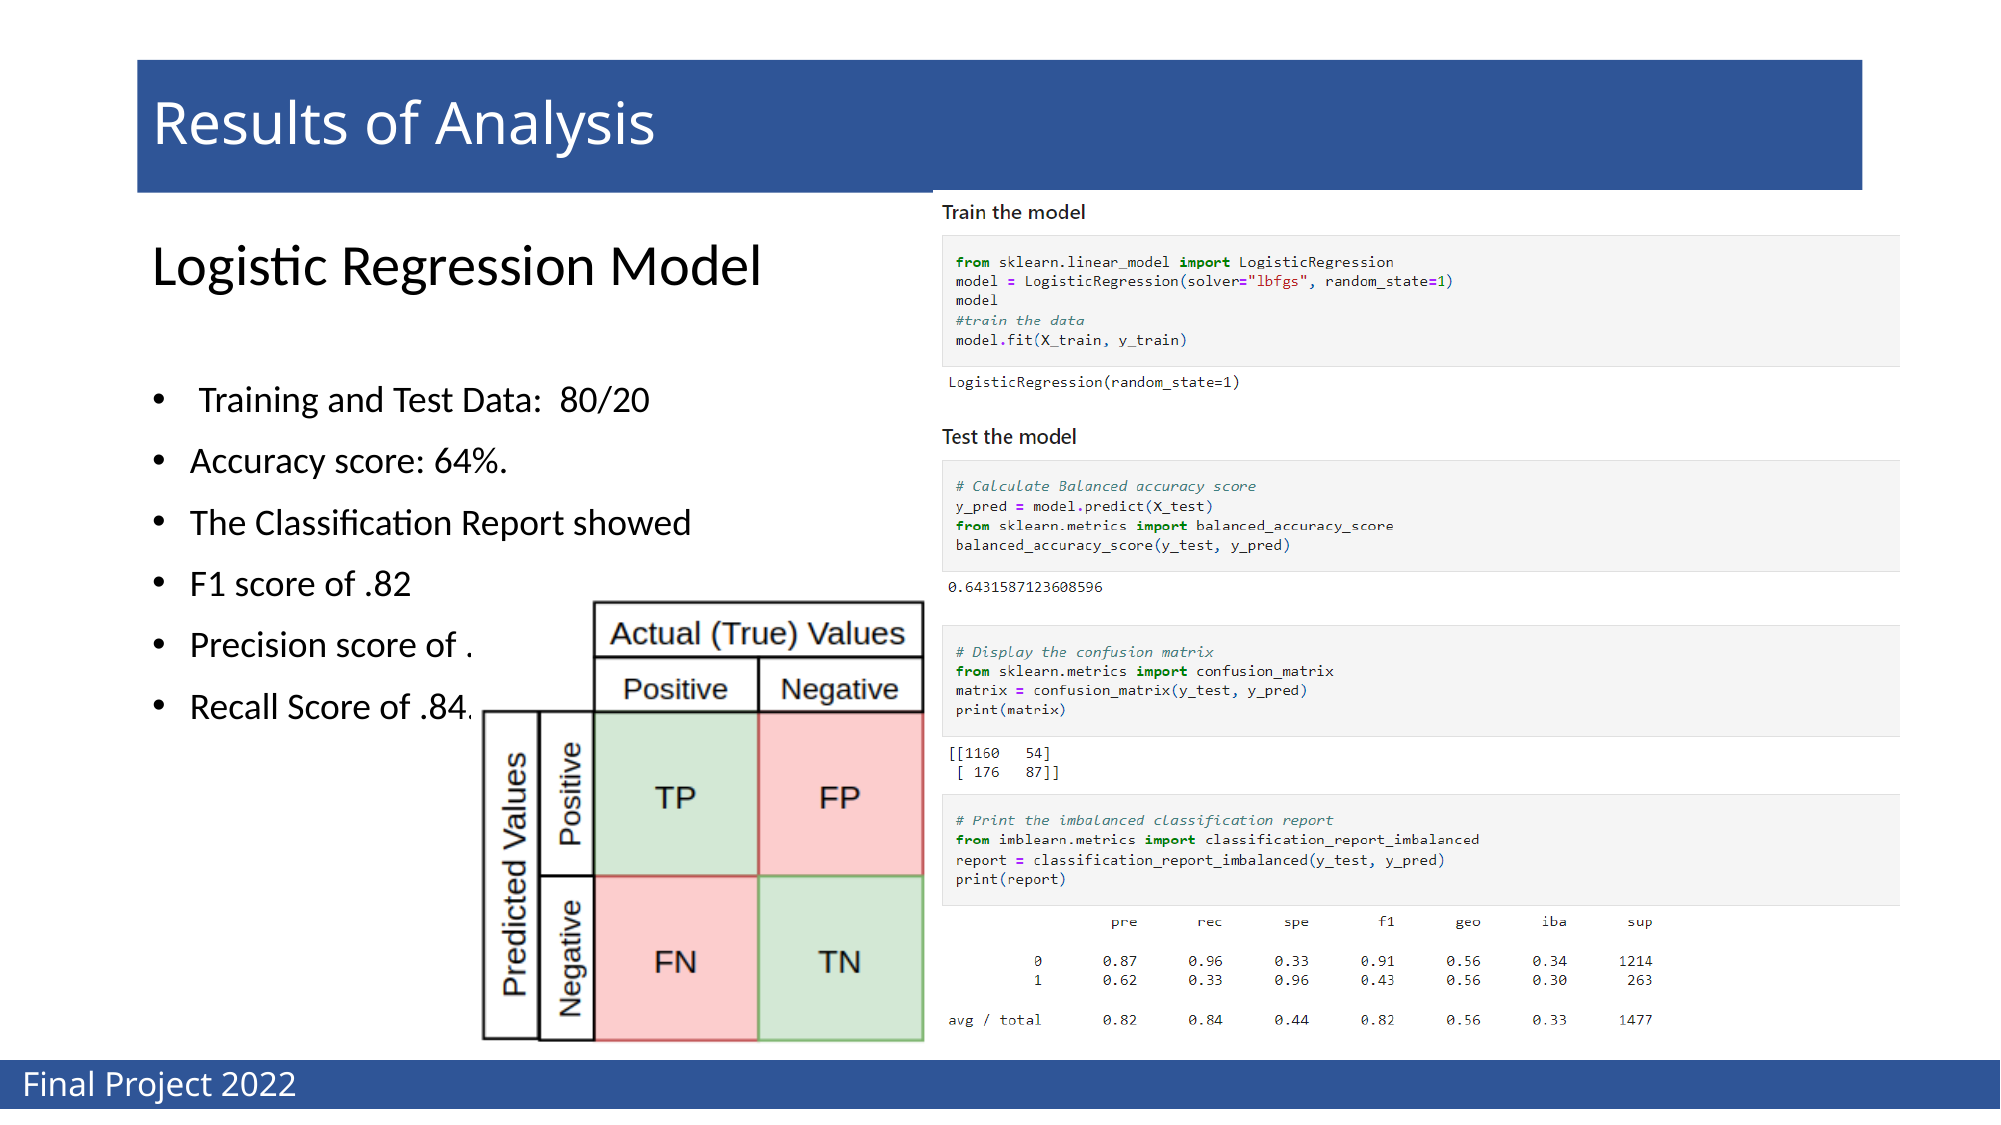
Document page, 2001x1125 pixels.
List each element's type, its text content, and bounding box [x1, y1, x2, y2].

text_box Final Project 2022 [7, 1055, 313, 1111]
picture [470, 190, 1903, 1056]
text_box [0, 1060, 7, 1109]
title Results of Analysis [137, 59, 1863, 193]
text_box [313, 1060, 2000, 1109]
list Logistic Regression Model Training and Test Data: 80/20 Accuracy score: 64%. The Classification Report showed F1 score of .82 Precision score of .82 Recall Score of .84. [137, 227, 933, 1014]
